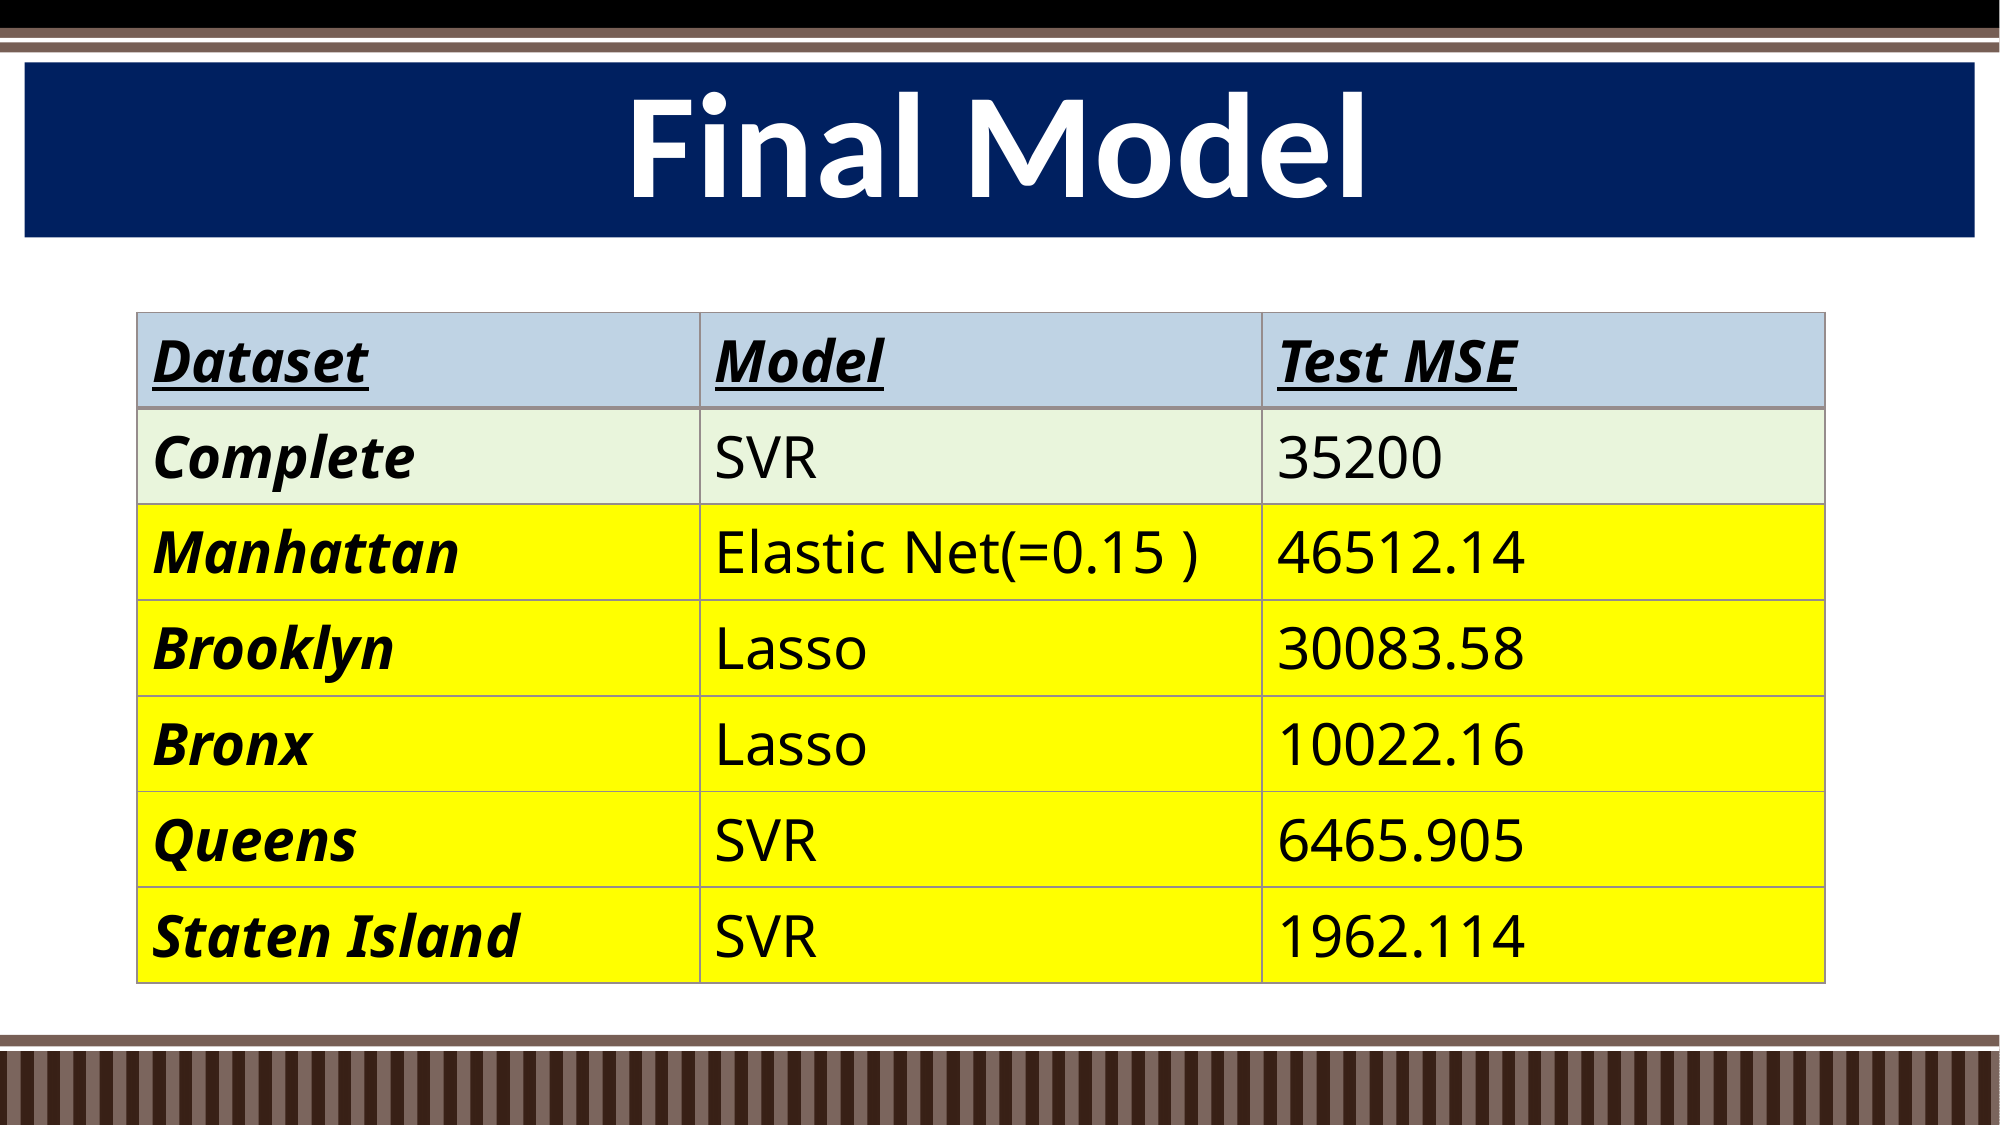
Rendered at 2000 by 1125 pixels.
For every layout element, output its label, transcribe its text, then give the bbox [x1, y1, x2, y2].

text_box [252, 937, 1750, 1025]
text_box Final Model [24, 62, 1975, 238]
